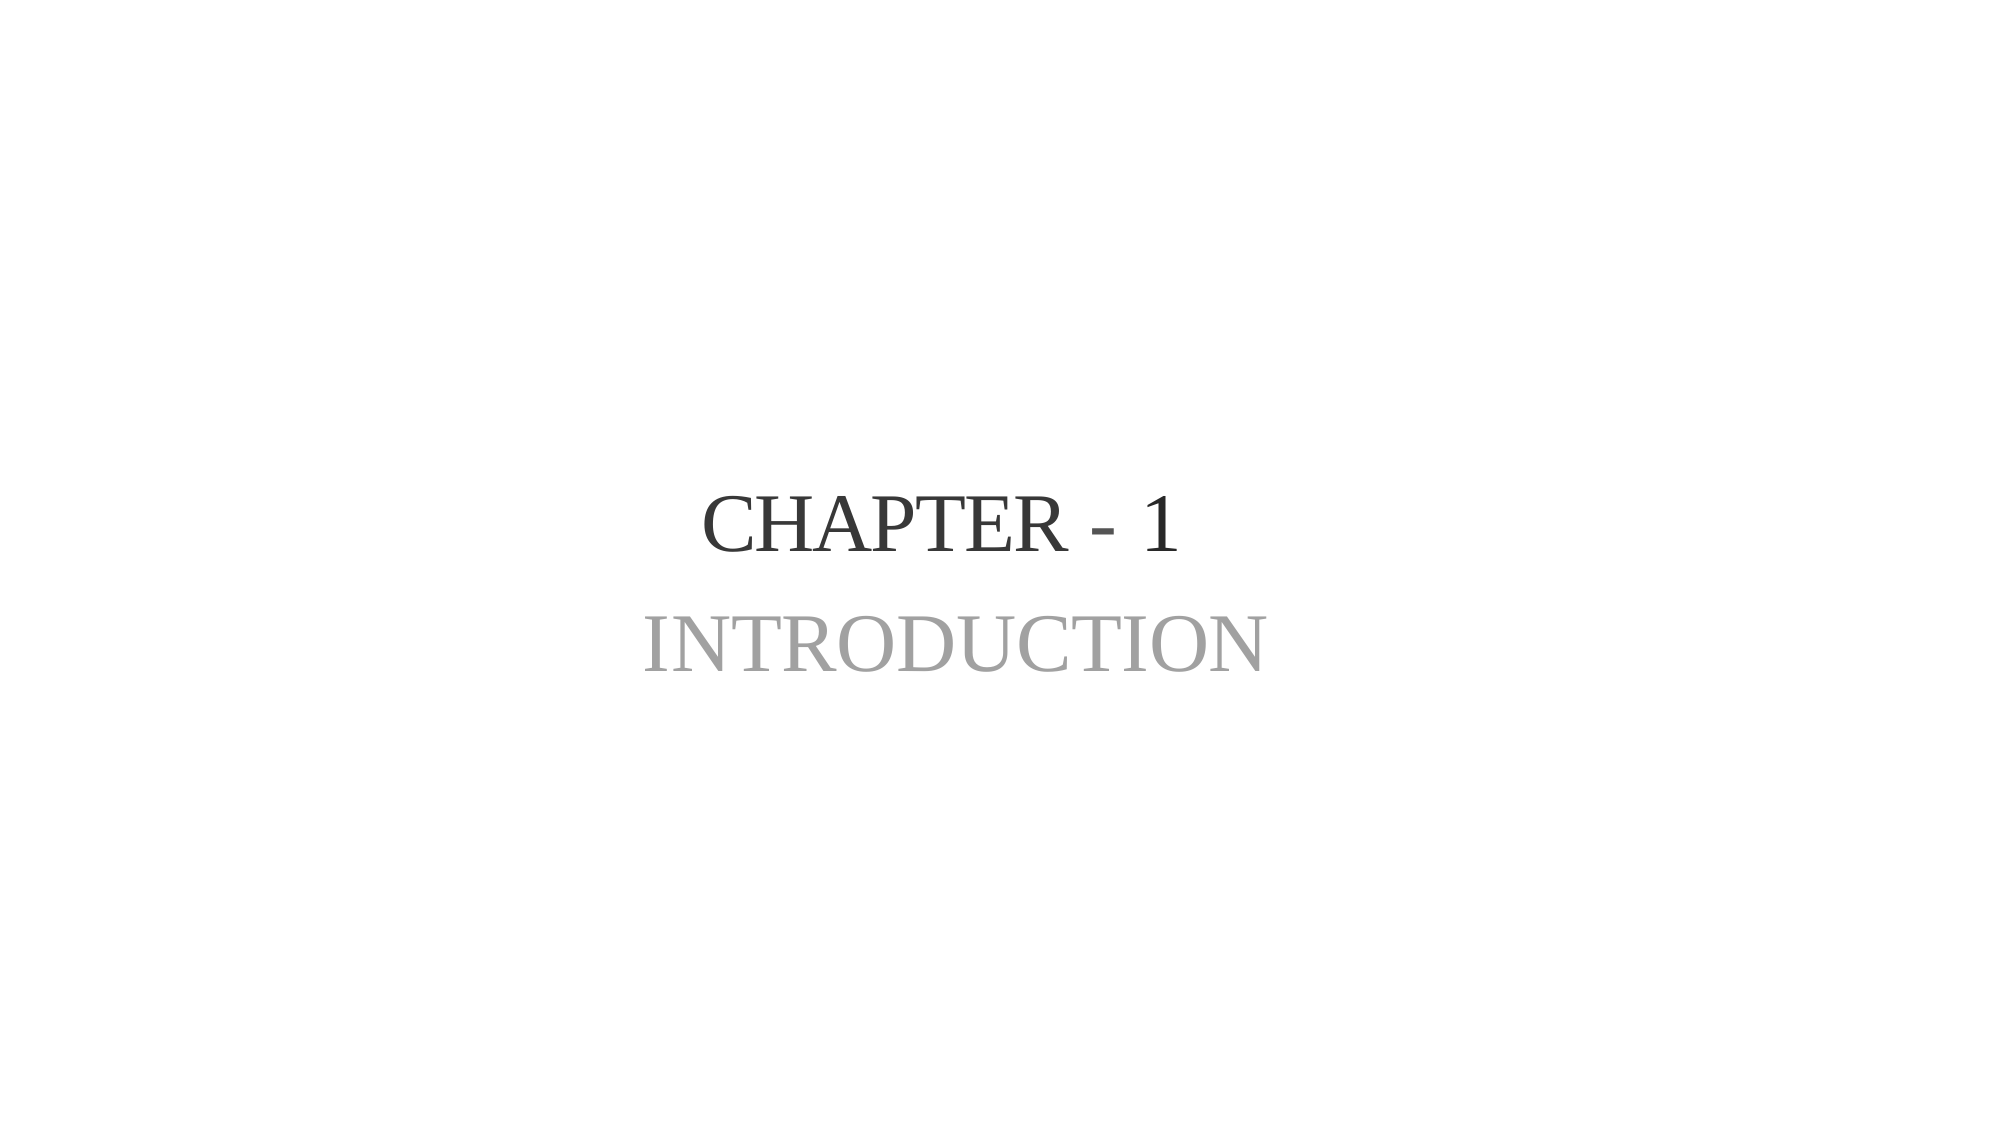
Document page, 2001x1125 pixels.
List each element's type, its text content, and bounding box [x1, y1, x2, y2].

text_box CHAPTER - 1 INTRODUCTION [617, 461, 1622, 696]
